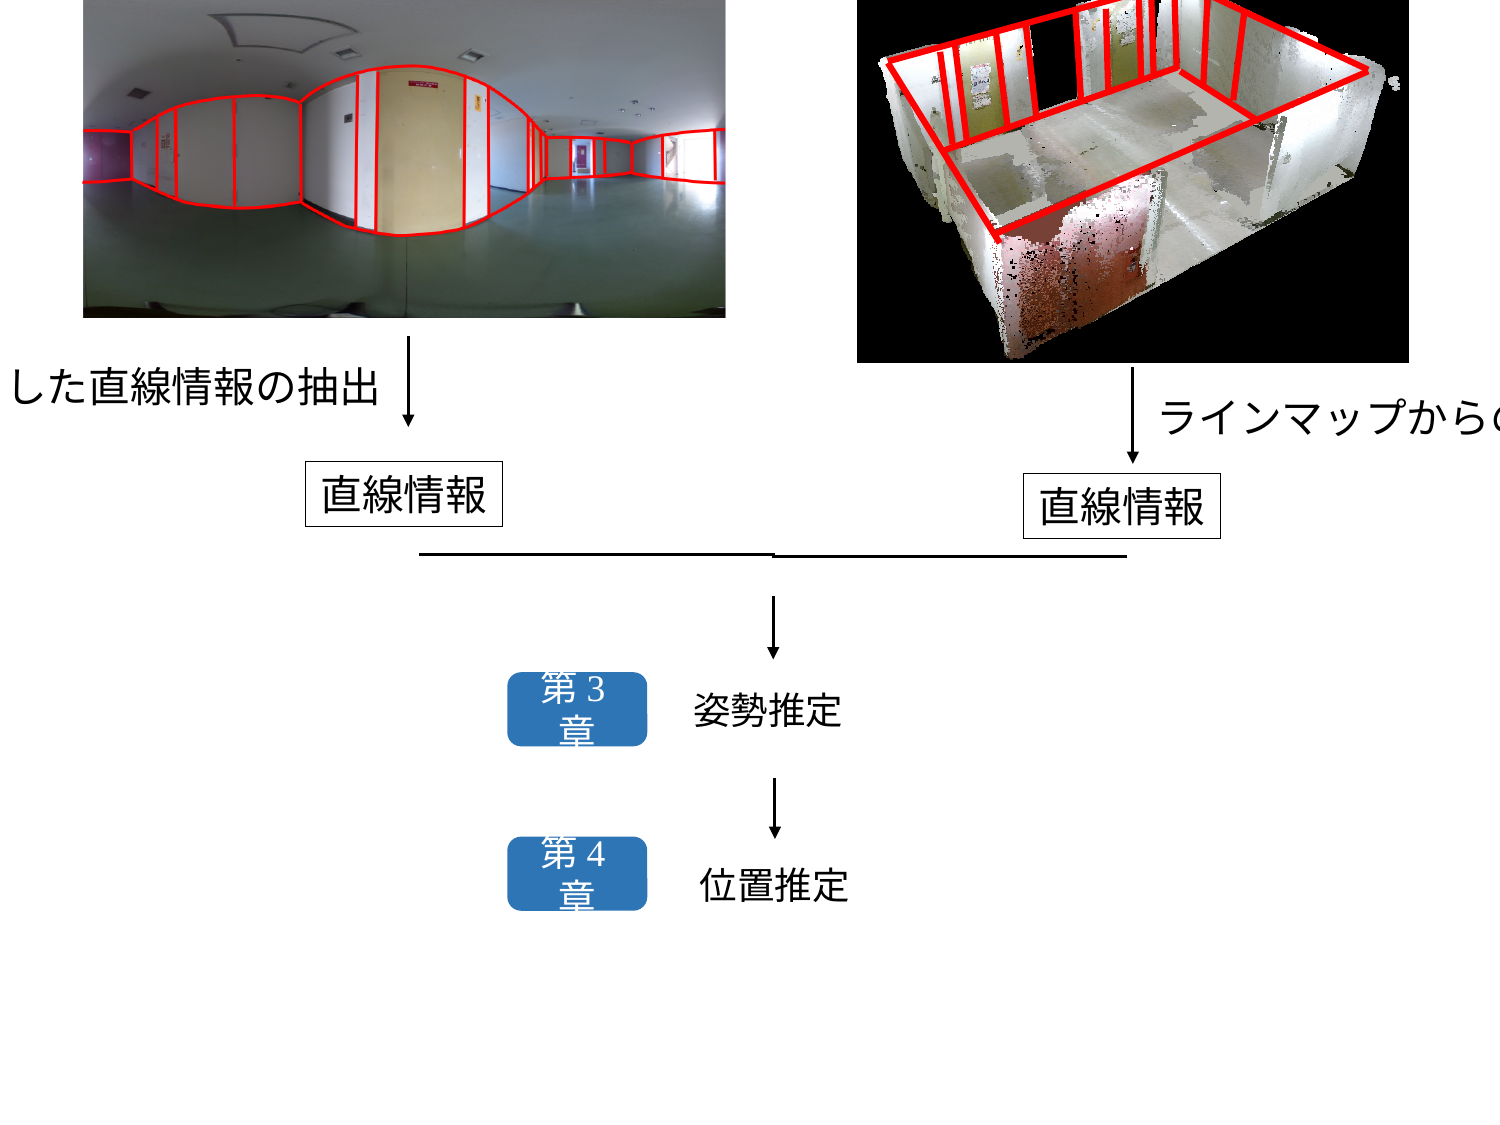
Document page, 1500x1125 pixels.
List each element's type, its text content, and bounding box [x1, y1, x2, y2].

text_box 位置推定 [398, 838, 1152, 931]
text_box 第4章 [508, 837, 646, 910]
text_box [857, 0, 1409, 363]
text_box エッジ点を利用した直線情報の抽出 [0, 353, 396, 419]
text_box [419, 554, 1128, 660]
text_box 直線情報 [1023, 473, 1221, 539]
picture [82, 0, 726, 318]
text_box 直線情報 [305, 461, 503, 527]
text_box 第3章 [508, 673, 646, 746]
text_box ラインマップからの直線情報の抽出 [1141, 384, 1500, 450]
text_box 姿勢推定 [422, 663, 1114, 756]
